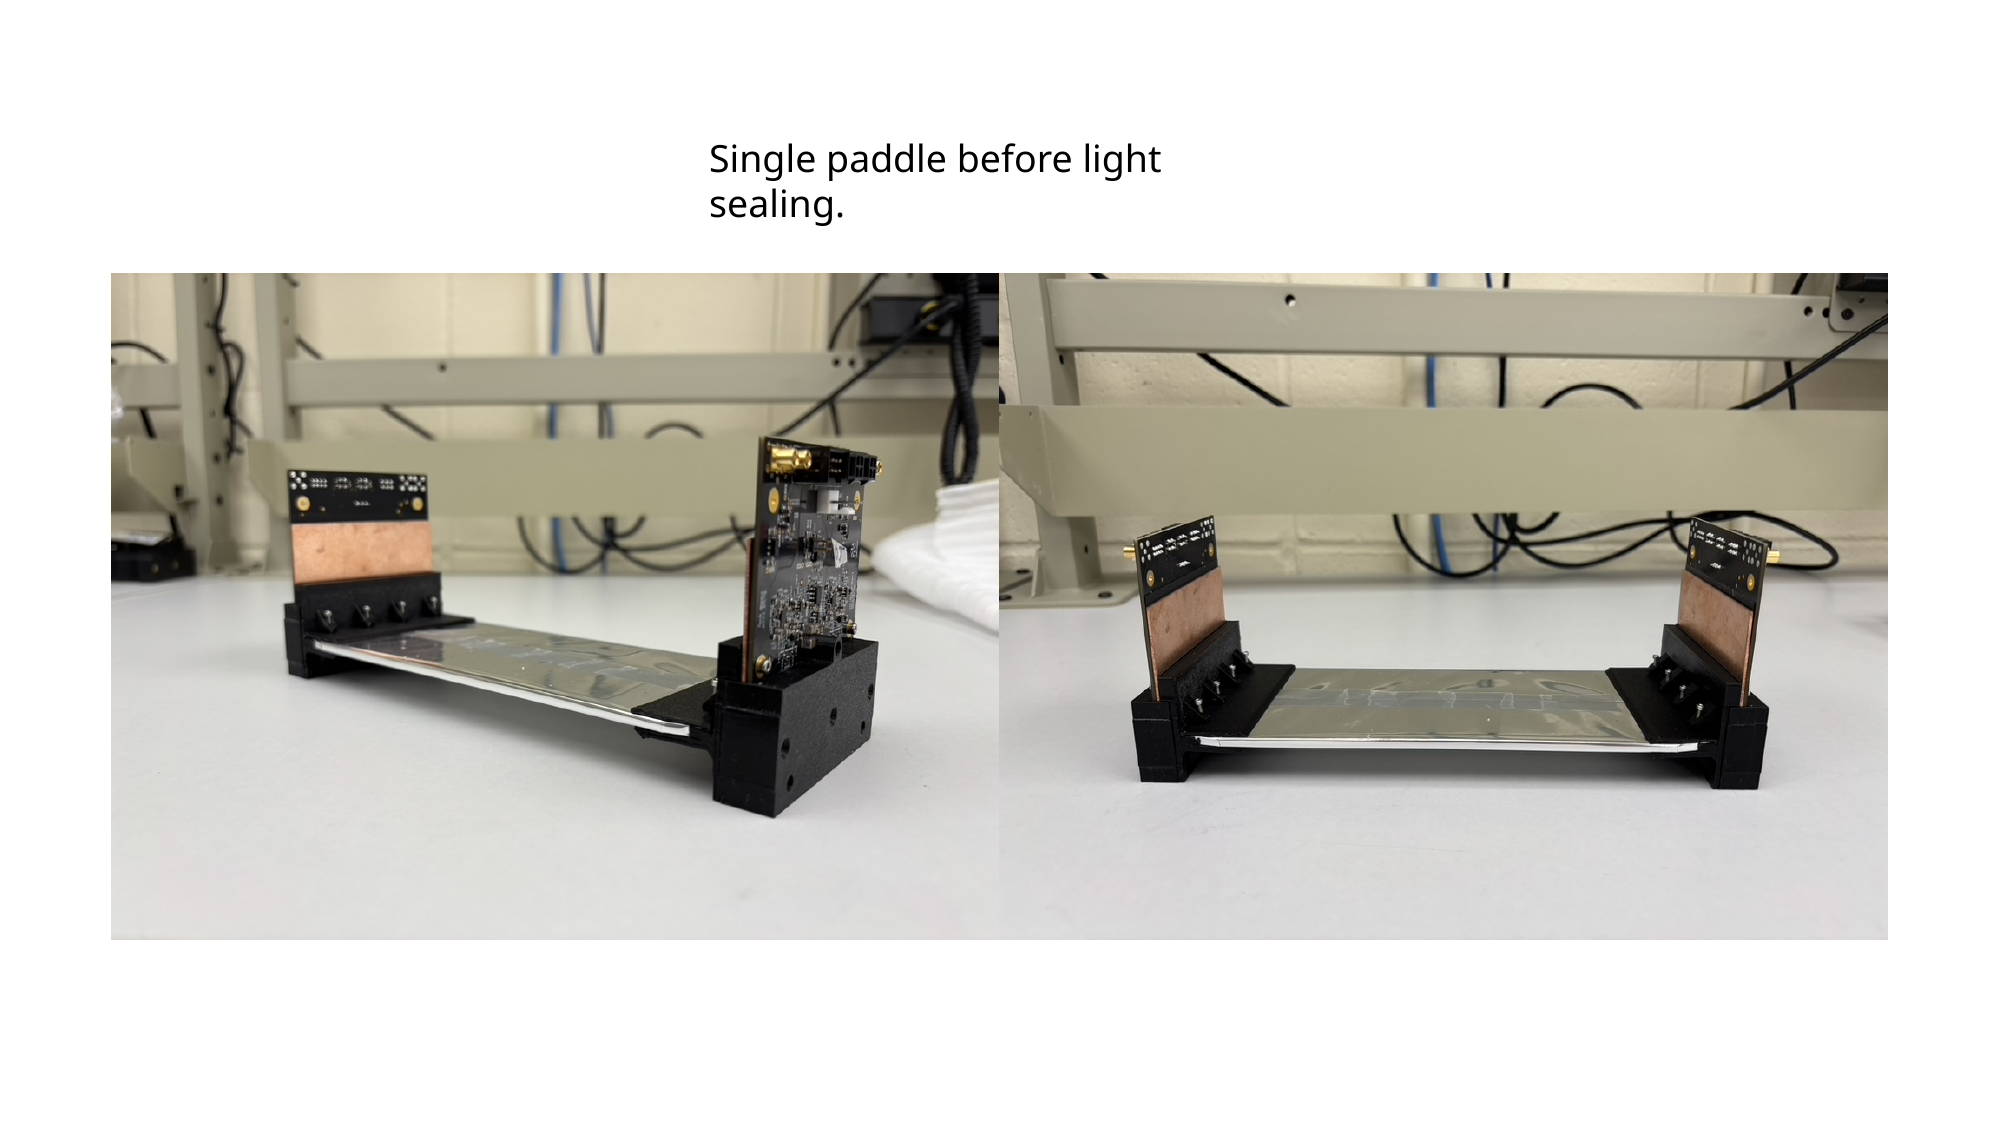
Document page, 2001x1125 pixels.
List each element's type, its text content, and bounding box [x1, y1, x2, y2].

text_box Single paddle before light sealing. [694, 127, 1306, 233]
picture [111, 273, 1889, 941]
